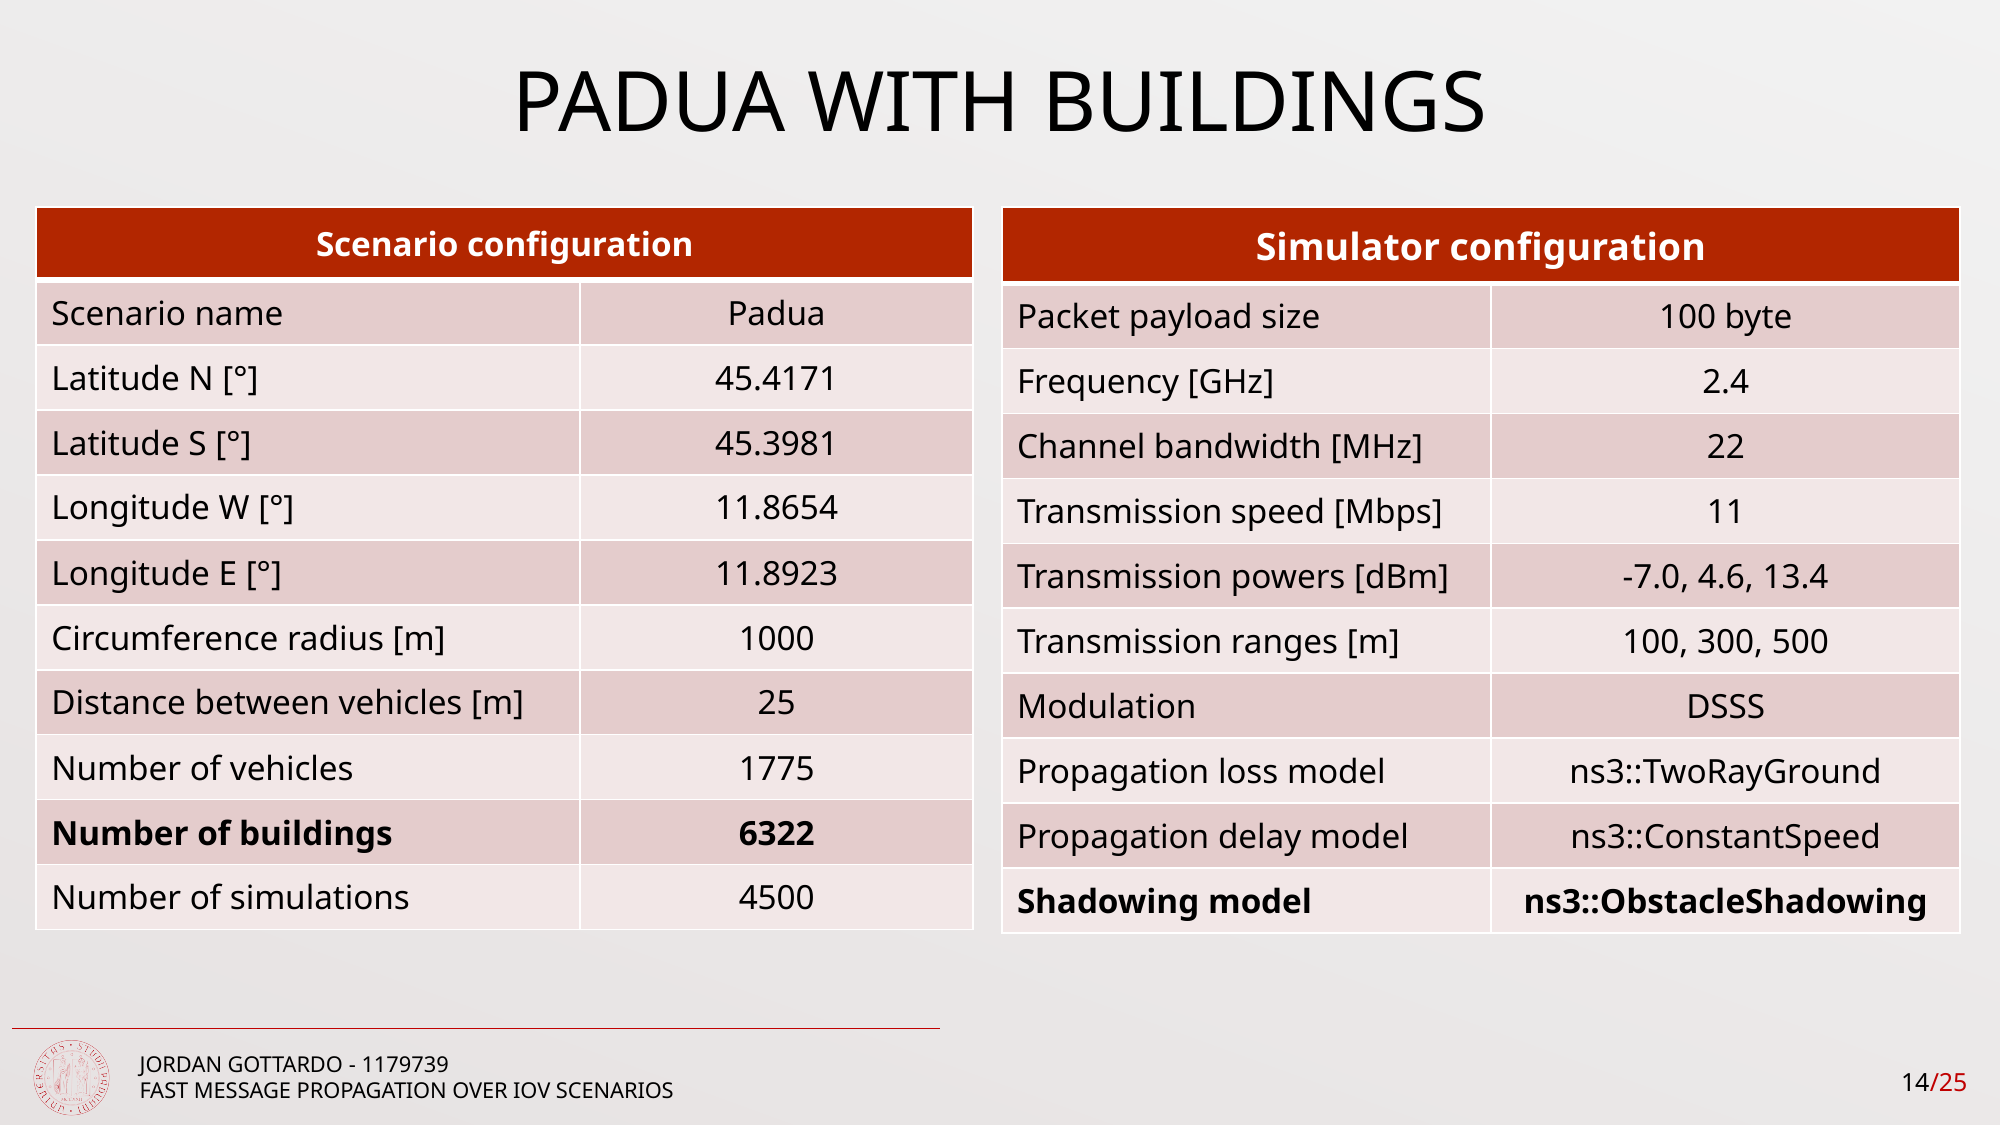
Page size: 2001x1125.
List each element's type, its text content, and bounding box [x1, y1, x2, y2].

table_cell 22 [1492, 414, 1959, 478]
table_cell 4500 [581, 865, 972, 929]
table_cell Modulation [1003, 674, 1490, 737]
table_cell Longitude E [°] [37, 541, 579, 604]
table_cell Latitude S [°] [37, 411, 579, 474]
table_cell ns3::ConstantSpeed [1492, 804, 1959, 867]
table_cell 45.3981 [581, 411, 972, 474]
table_cell 11 [1492, 479, 1959, 543]
table_cell 100, 300, 500 [1492, 609, 1959, 672]
table_cell 45.4171 [581, 346, 972, 409]
table_cell 1775 [581, 735, 972, 799]
table_cell Number of buildings [37, 800, 579, 864]
table_cell Propagation loss model [1003, 739, 1490, 802]
table_cell 2.4 [1492, 349, 1959, 413]
table_cell Circumference radius [m] [37, 606, 579, 669]
table_cell Longitude W [°] [37, 476, 579, 539]
table_cell 11.8654 [581, 476, 972, 539]
table_cell -7.0, 4.6, 13.4 [1492, 544, 1959, 607]
table_cell Transmission speed [Mbps] [1003, 479, 1490, 543]
table_cell DSSS [1492, 674, 1959, 737]
table_cell Frequency [GHz] [1003, 349, 1490, 413]
table_cell Number of vehicles [37, 735, 579, 799]
table_cell Transmission ranges [m] [1003, 609, 1490, 672]
table_cell ns3::ObstacleShadowing [1492, 869, 1959, 932]
table_cell ns3::TwoRayGround [1492, 739, 1959, 802]
table_cell Distance between vehicles [m] [37, 671, 579, 734]
table_cell Padua [581, 283, 972, 344]
table_cell Scenario name [37, 283, 579, 344]
table_cell Transmission powers [dBm] [1003, 544, 1490, 607]
table_cell 6322 [581, 800, 972, 864]
table_header Simulator configuration [1003, 208, 1959, 281]
table_cell Number of simulations [37, 865, 579, 929]
table_header Scenario configuration [37, 208, 972, 277]
text_box 14 [1885, 1058, 1945, 1104]
table_cell 100 byte [1492, 286, 1959, 348]
table_cell Packet payload size [1003, 286, 1490, 348]
picture [33, 1039, 110, 1116]
table_cell Channel bandwidth [MHz] [1003, 414, 1490, 478]
table_cell 1000 [581, 606, 972, 669]
table_cell Propagation delay model [1003, 804, 1490, 867]
table_cell Latitude N [°] [37, 346, 579, 409]
table_cell 11.8923 [581, 541, 972, 604]
table_cell Shadowing model [1003, 869, 1490, 932]
title PADUA WITH BUILDINGS [137, 0, 1863, 208]
table_cell 25 [581, 671, 972, 734]
